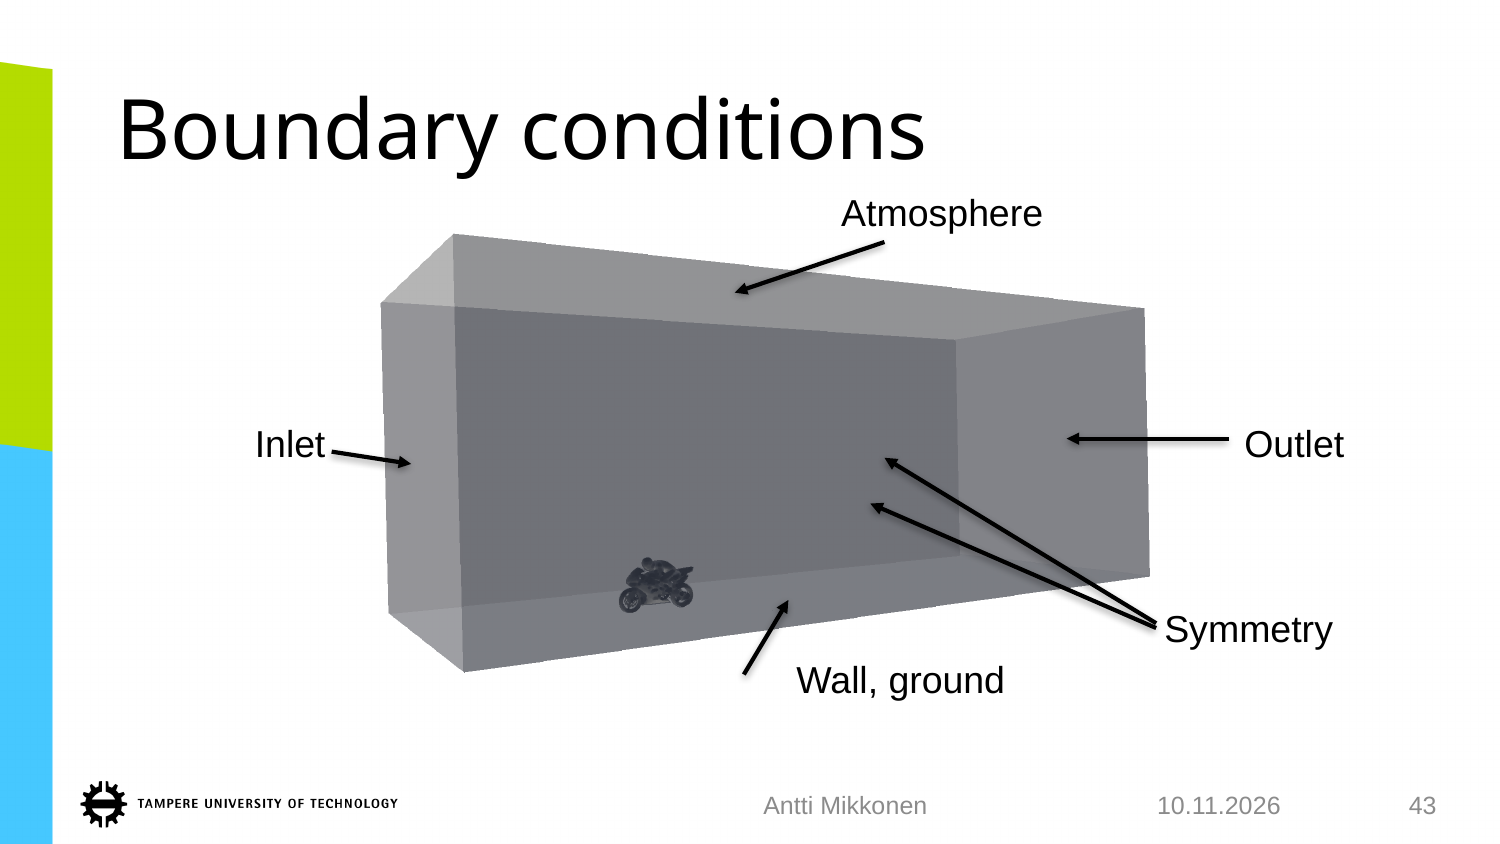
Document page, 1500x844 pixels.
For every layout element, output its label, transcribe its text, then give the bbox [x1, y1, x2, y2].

text_box Symmetry [1161, 597, 1349, 657]
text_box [734, 241, 885, 293]
picture [0, 0, 1500, 844]
text_box Outlet [1229, 412, 1360, 473]
text_box Atmosphere [826, 181, 1069, 220]
title Boundary conditions [101, 56, 1452, 197]
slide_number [1142, 782, 1316, 827]
text_box Inlet [240, 412, 341, 473]
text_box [884, 457, 1157, 503]
slide_number 43 [1340, 782, 1452, 827]
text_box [743, 599, 789, 675]
footer Antti Mikkonen [572, 782, 1120, 827]
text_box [331, 451, 412, 465]
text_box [869, 503, 1157, 629]
